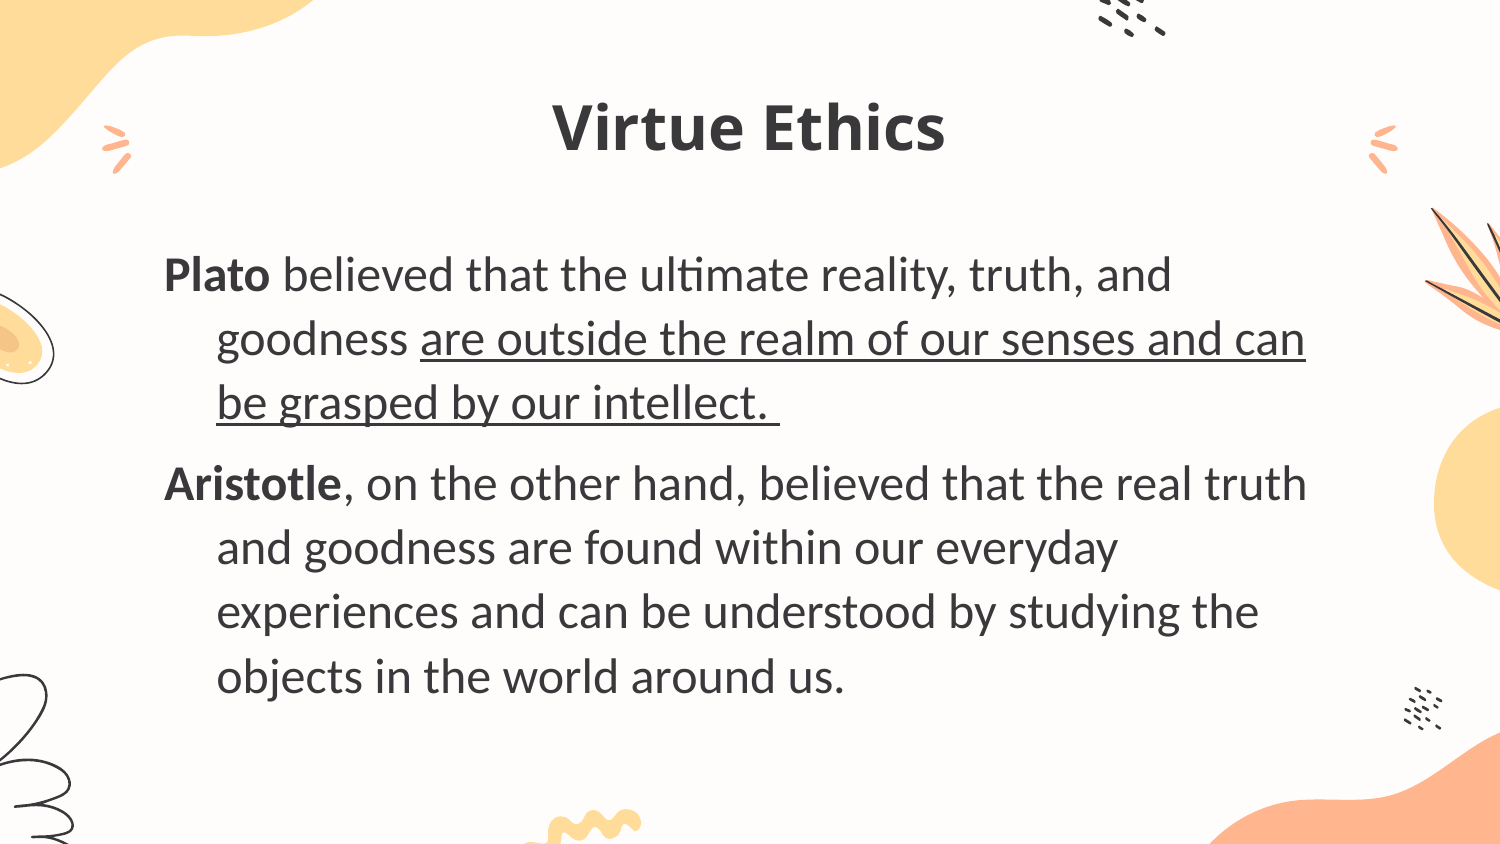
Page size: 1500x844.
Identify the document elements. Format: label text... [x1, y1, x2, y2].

subtitle Plato believed that the ultimate reality, truth, and goodness are outside the realm of our senses and can be grasped by our intellect. Aristotle, on the other hand, believed that the real truth and goodness are found within our everyday experiences and can be understood by studying the objects in the world around us. [126, 228, 1382, 712]
title Virtue Ethics [118, 72, 1382, 167]
